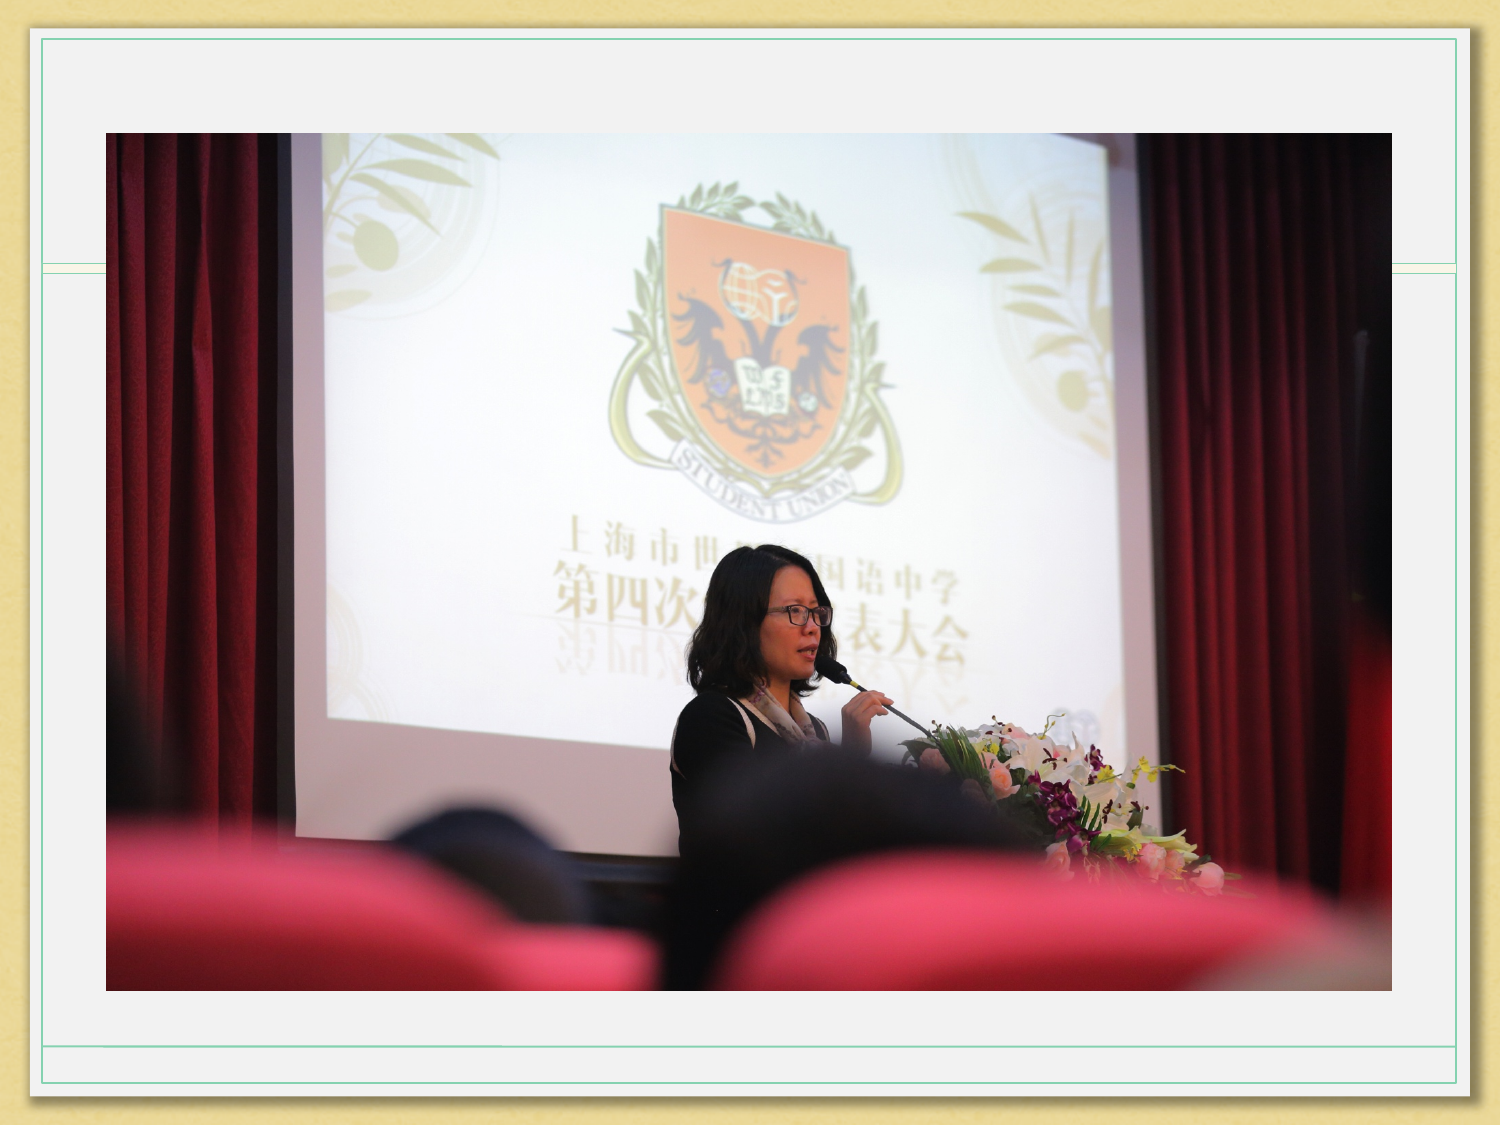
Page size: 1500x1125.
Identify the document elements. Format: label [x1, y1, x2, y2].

picture [105, 132, 1393, 991]
